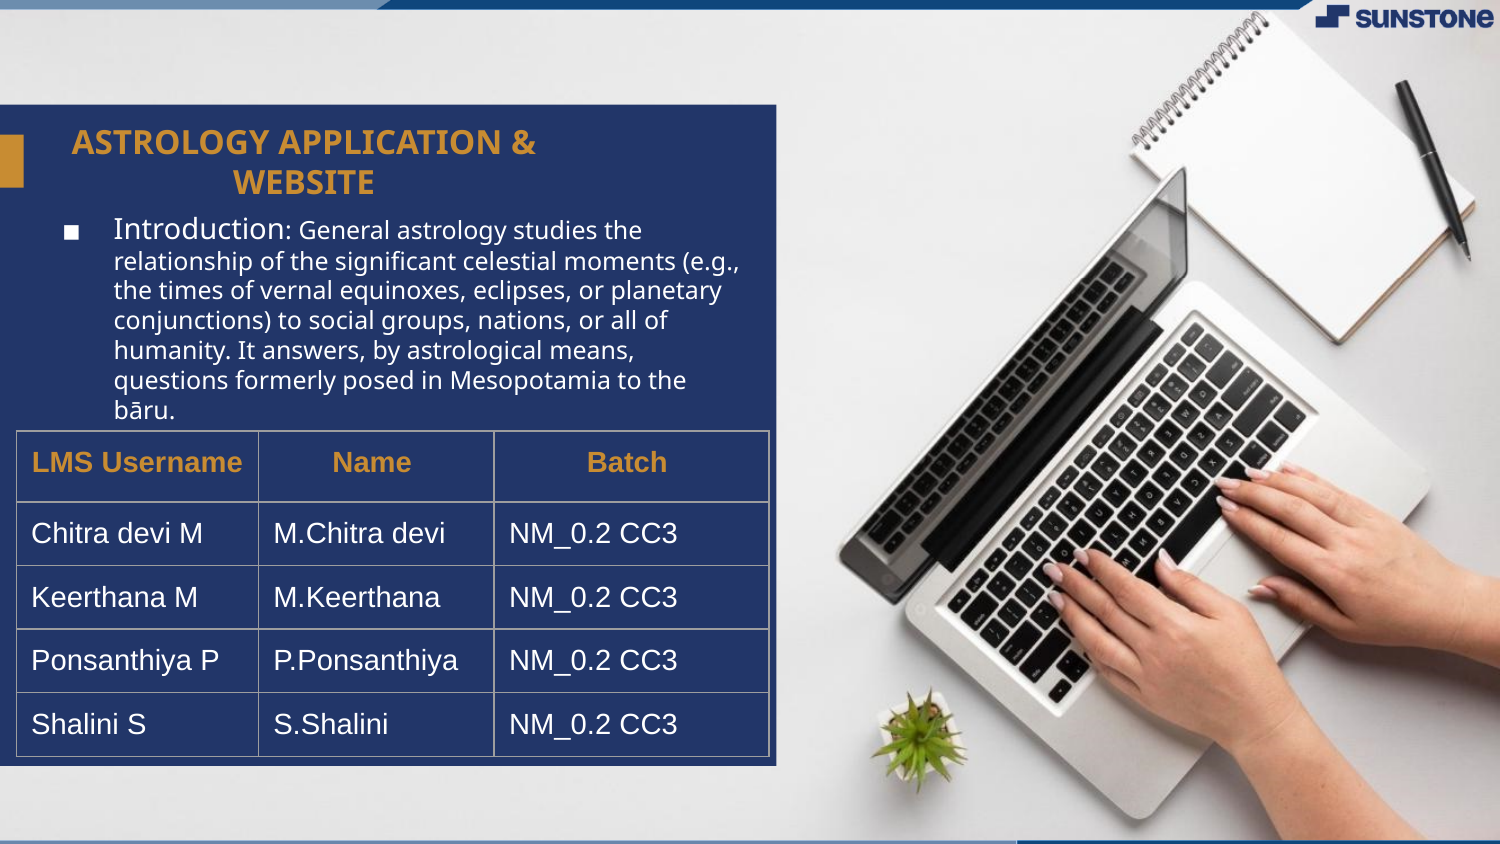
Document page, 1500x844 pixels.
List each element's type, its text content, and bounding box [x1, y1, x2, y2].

table_cell NM_0.2 CC3 [495, 503, 768, 565]
table_cell M.Keerthana [259, 566, 493, 628]
table_cell NM_0.2 CC3 [495, 693, 768, 756]
table_cell S.Shalini [259, 693, 493, 756]
table_cell P.Ponsanthiya [259, 630, 493, 692]
table_cell Ponsanthiya P [17, 630, 258, 692]
table_cell NM_0.2 CC3 [495, 630, 768, 692]
table_cell Keerthana M [17, 566, 258, 628]
table_header LMS Username [17, 432, 258, 501]
title ASTROLOGY APPLICATION & WEBSITE [23, 132, 585, 190]
table_cell Shalini S [17, 693, 258, 756]
picture [0, 0, 1500, 844]
table_cell NM_0.2 CC3 [495, 566, 768, 628]
list Introduction: General astrology studies the relationship of the significant celestial moments (e.g., the times of vernal equinoxes, eclipses, or planetary conjunctions) to social groups, nations, or all of humanity. It answers, by astrological means, questions formerly posed in Mesopotamia to the bāru. [23, 202, 767, 430]
table_header Batch [495, 432, 768, 501]
table_cell M.Chitra devi [259, 503, 493, 565]
table_cell Chitra devi M [17, 503, 258, 565]
table_header Name [259, 432, 493, 501]
